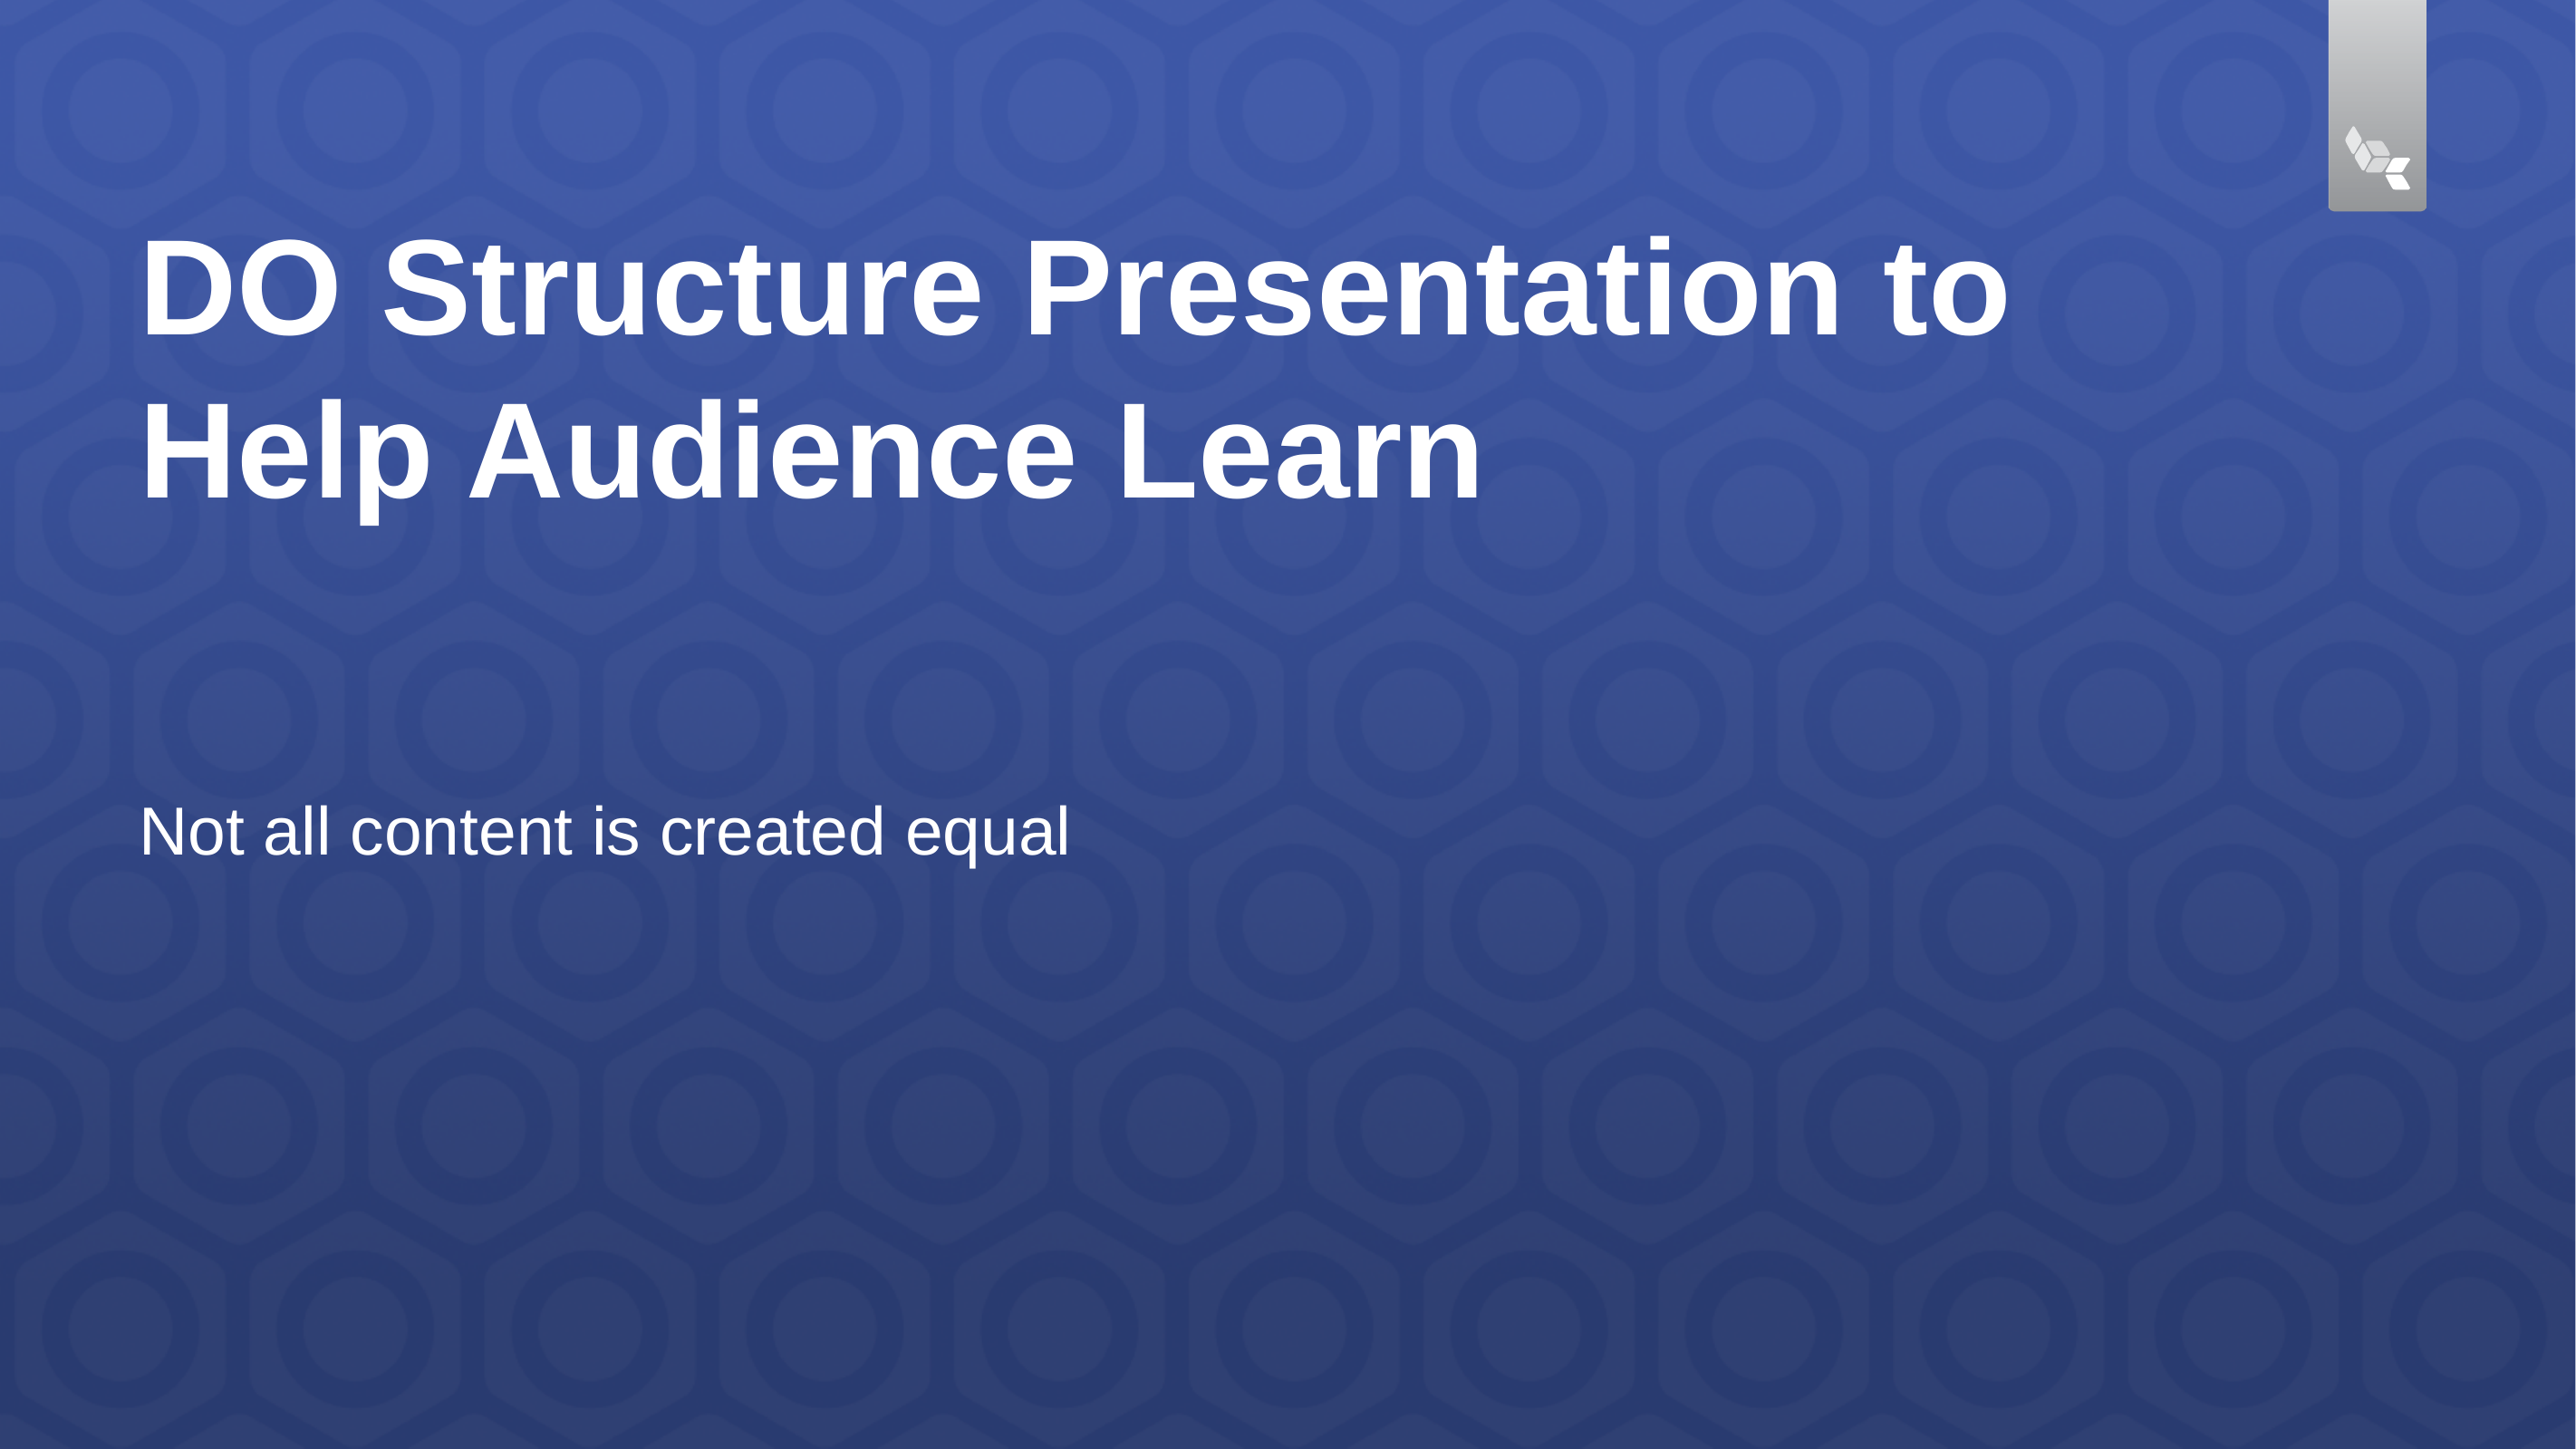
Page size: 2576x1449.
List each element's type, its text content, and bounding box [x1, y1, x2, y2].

title DO Structure Presentation to Help Audience Learn [125, 124, 2181, 532]
list Not all content is created equal [125, 780, 2418, 1359]
picture [0, 0, 2576, 1449]
